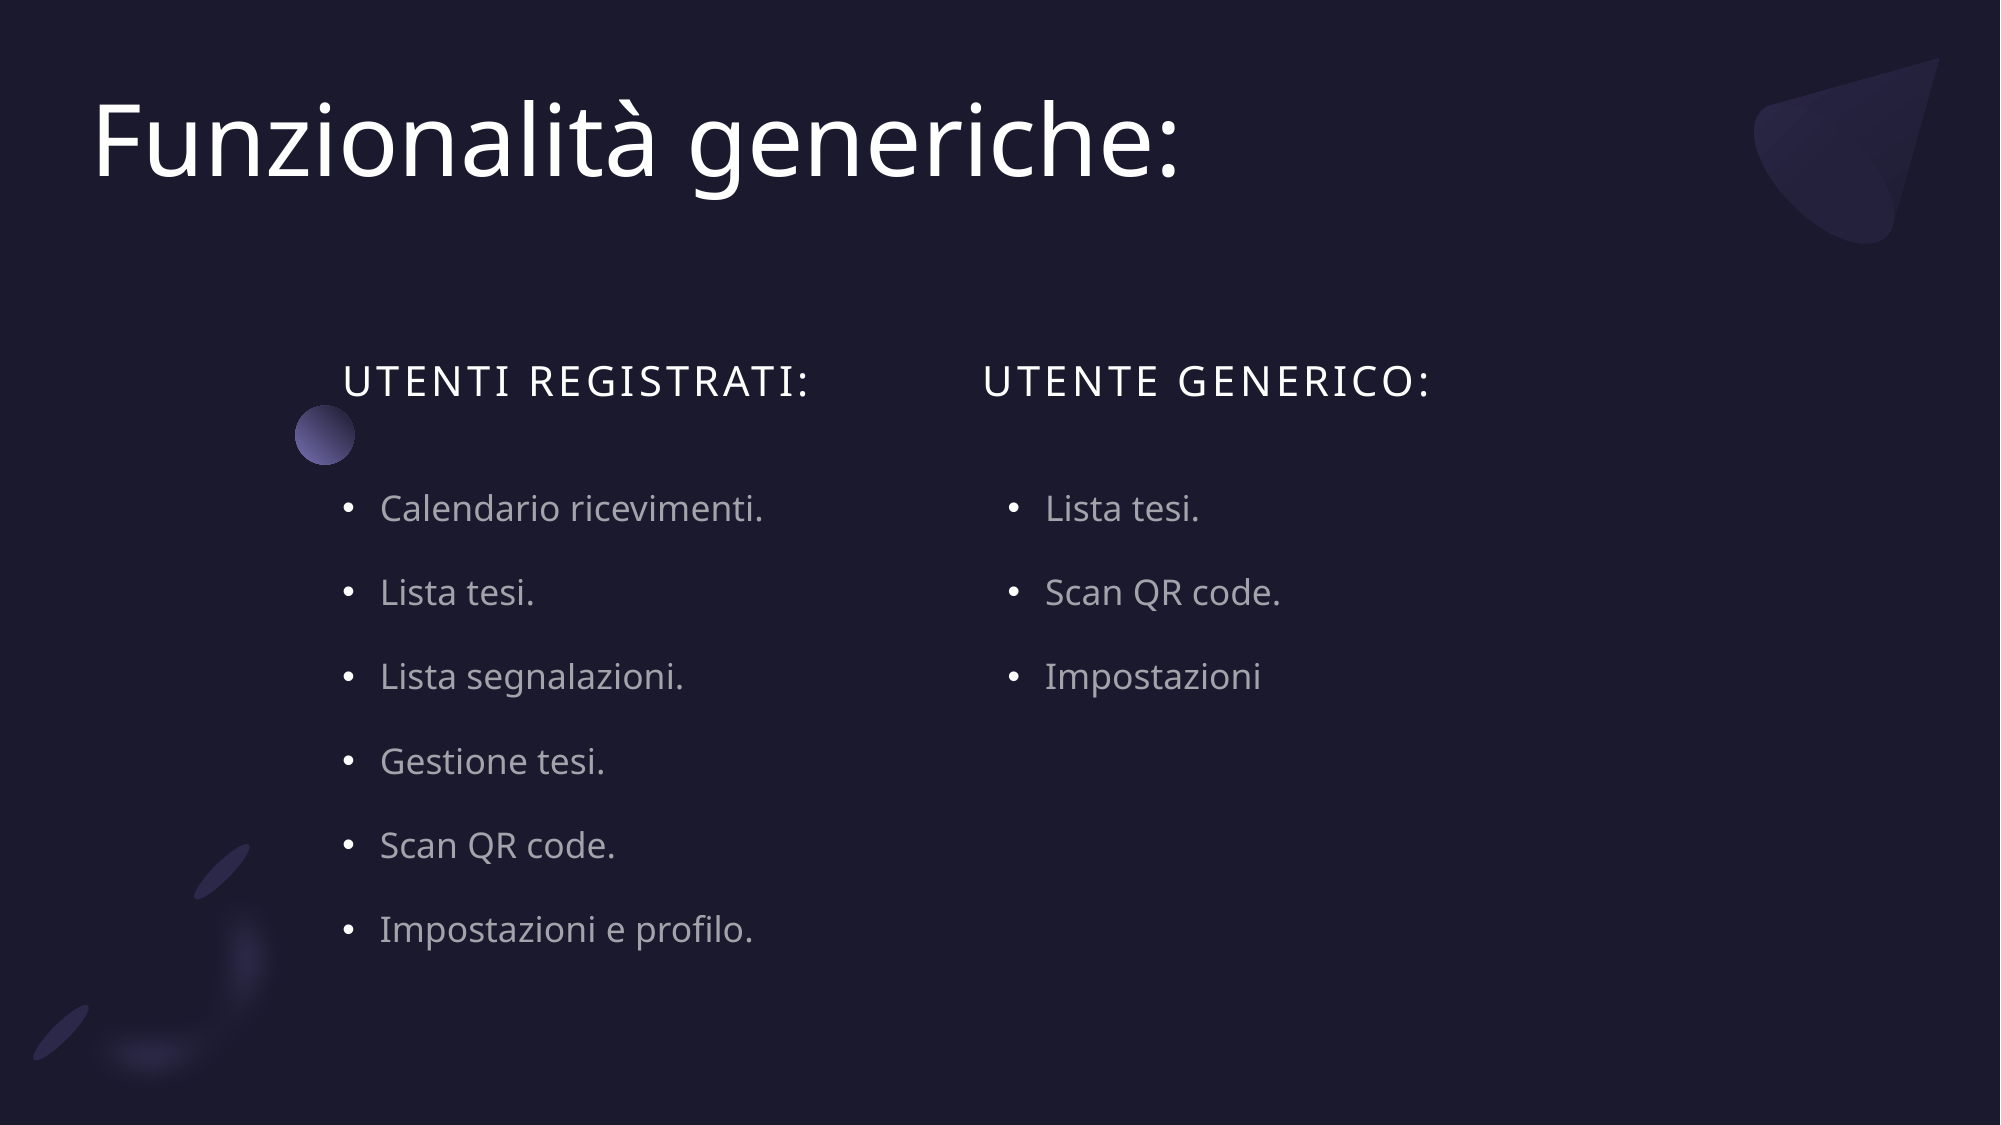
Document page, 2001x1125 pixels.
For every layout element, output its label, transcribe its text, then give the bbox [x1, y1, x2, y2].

list [91, 398, 677, 976]
text_box Lista tesi. Scan QR code. Impostazioni [1007, 481, 1584, 1059]
list utenti registrati: [342, 316, 927, 405]
list Calendario ricevimenti. Lista tesi. Lista segnalazioni. Gestione tesi. Scan QR code. Impostazioni e profilo. [342, 481, 918, 1059]
text_box Utente generico: [982, 316, 1568, 405]
title Funzionalità generiche: [90, 90, 1911, 309]
